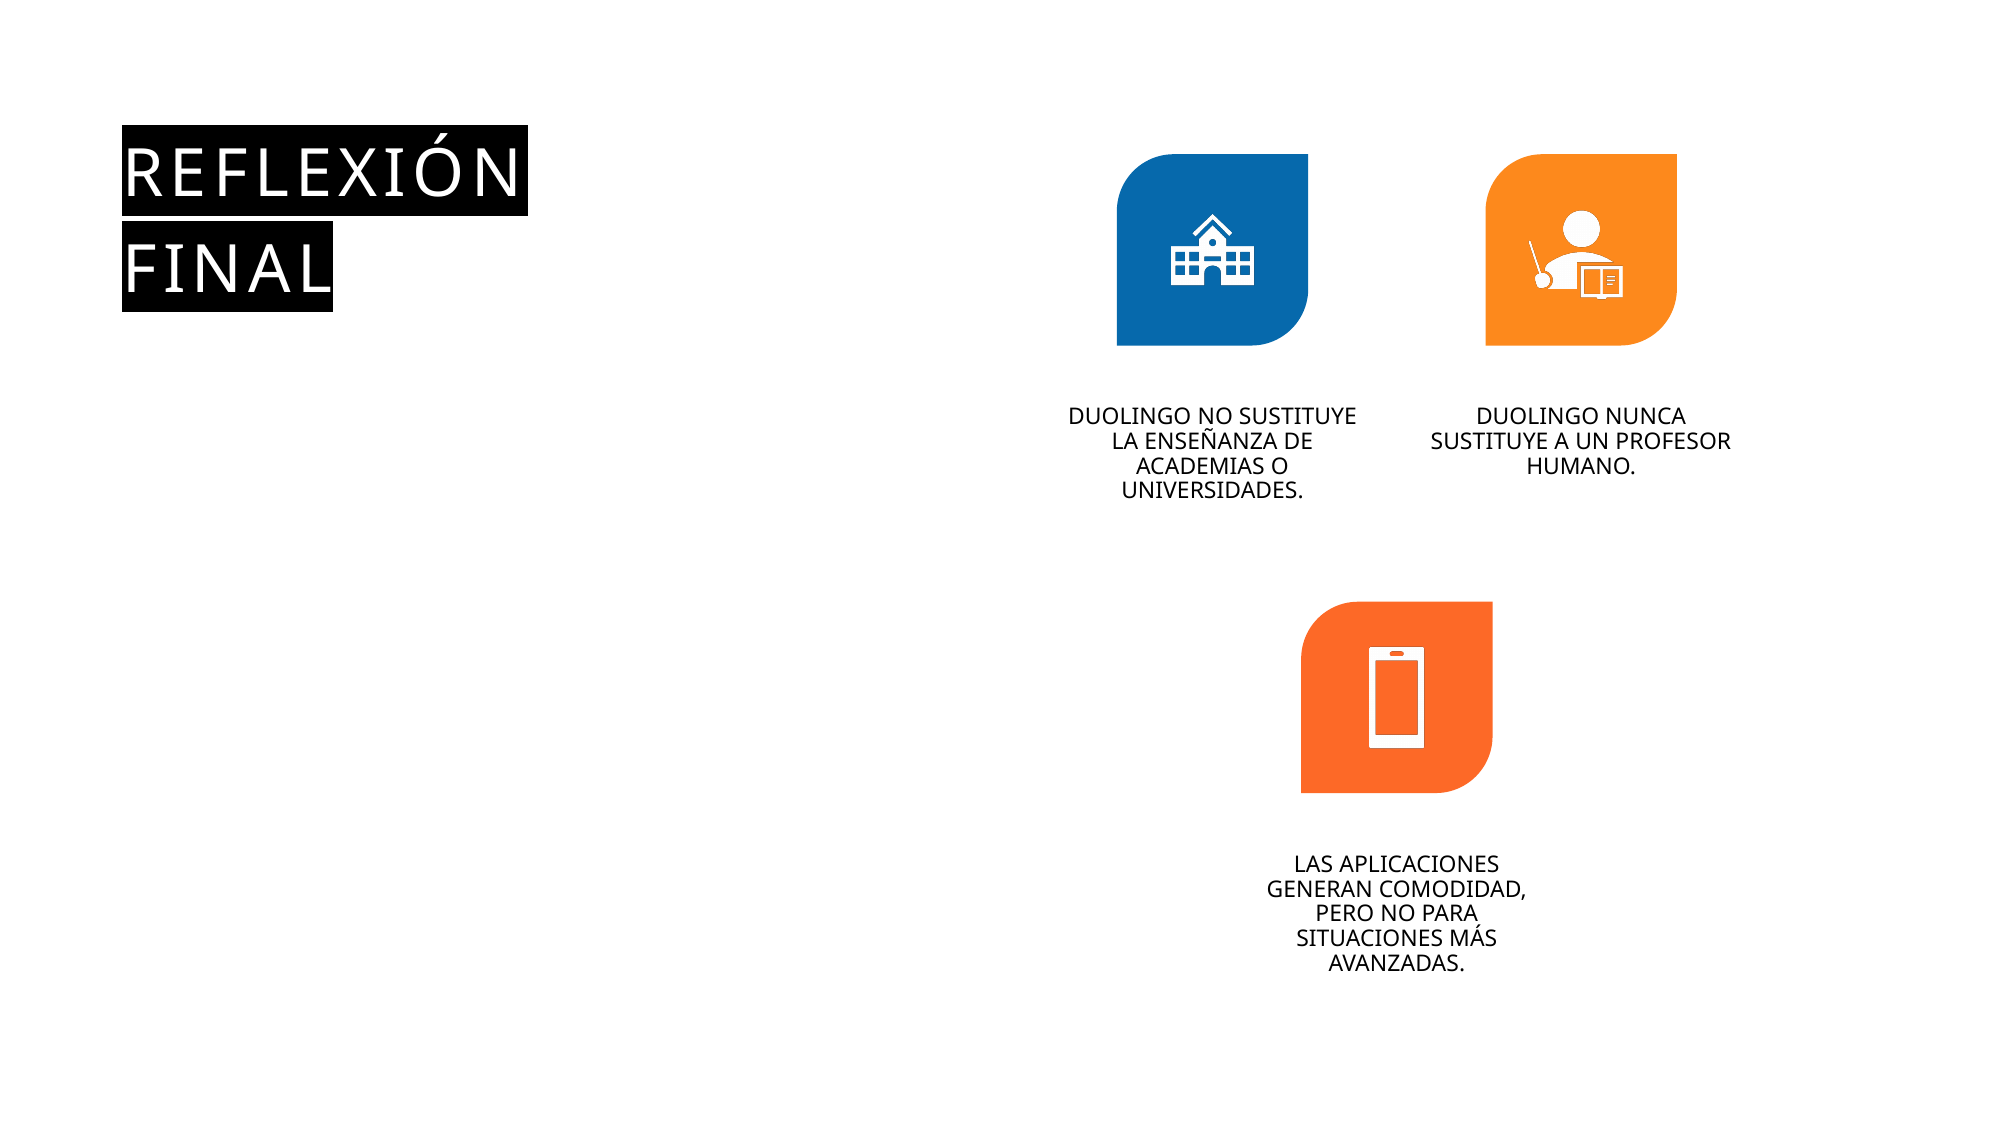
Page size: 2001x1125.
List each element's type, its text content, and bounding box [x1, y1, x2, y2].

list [899, 149, 1894, 975]
title REFLEXIÓN FINAL [107, 106, 669, 563]
